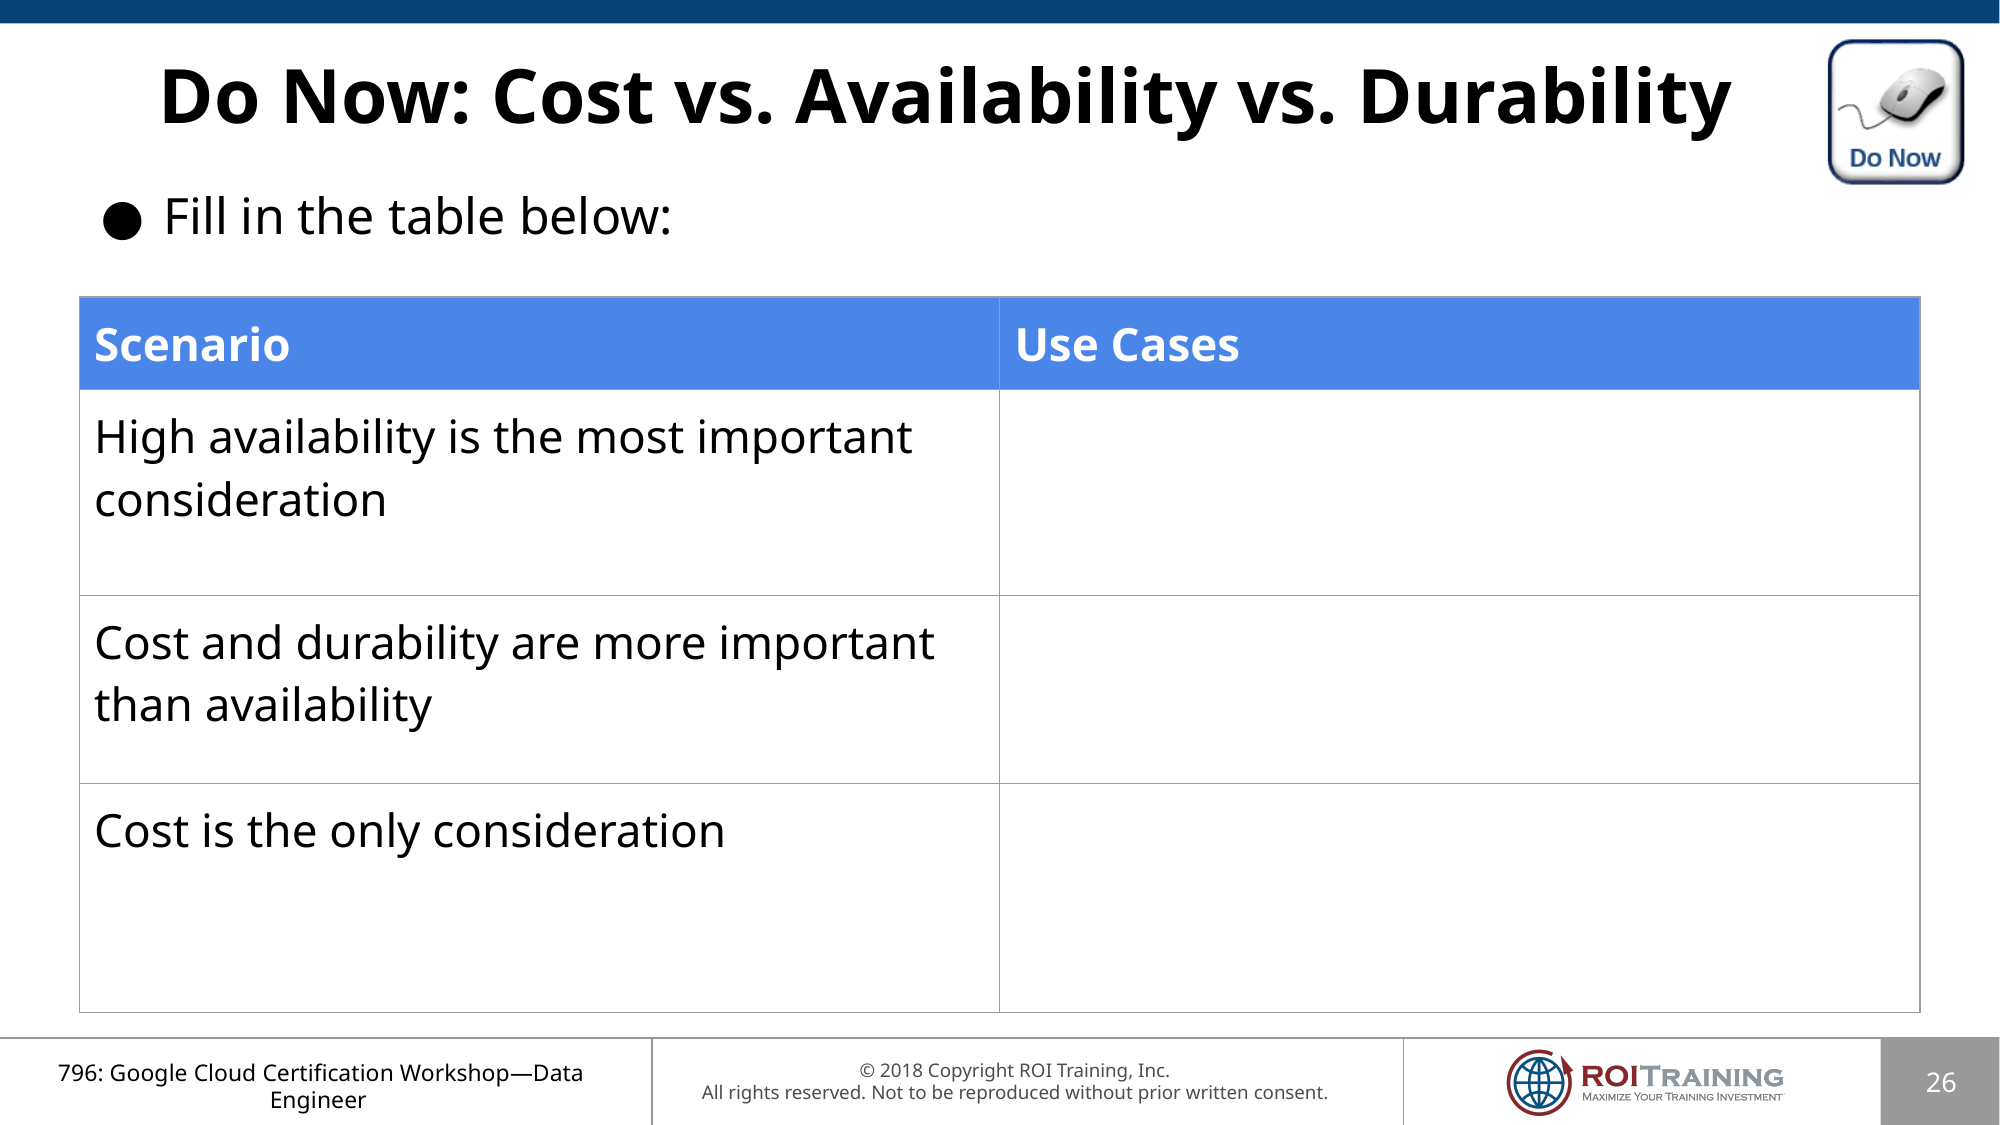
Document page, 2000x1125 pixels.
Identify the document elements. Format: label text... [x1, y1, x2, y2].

picture [1825, 37, 1972, 191]
table_cell Cost is the only consideration [80, 784, 999, 1012]
list Fill in the table below: [68, 155, 1825, 993]
table_cell [1000, 596, 1919, 783]
table_cell [1000, 390, 1919, 595]
title Do Now: Cost vs. Availability vs. Durability [68, 30, 1825, 155]
table_header Use Cases [1000, 298, 1919, 389]
table_cell [1000, 784, 1919, 1012]
table_header Scenario [80, 298, 999, 389]
table_cell High availability is the most important consideration [80, 390, 999, 595]
picture [1498, 1048, 1789, 1117]
table_cell Cost and durability are more important than availability [80, 596, 999, 783]
